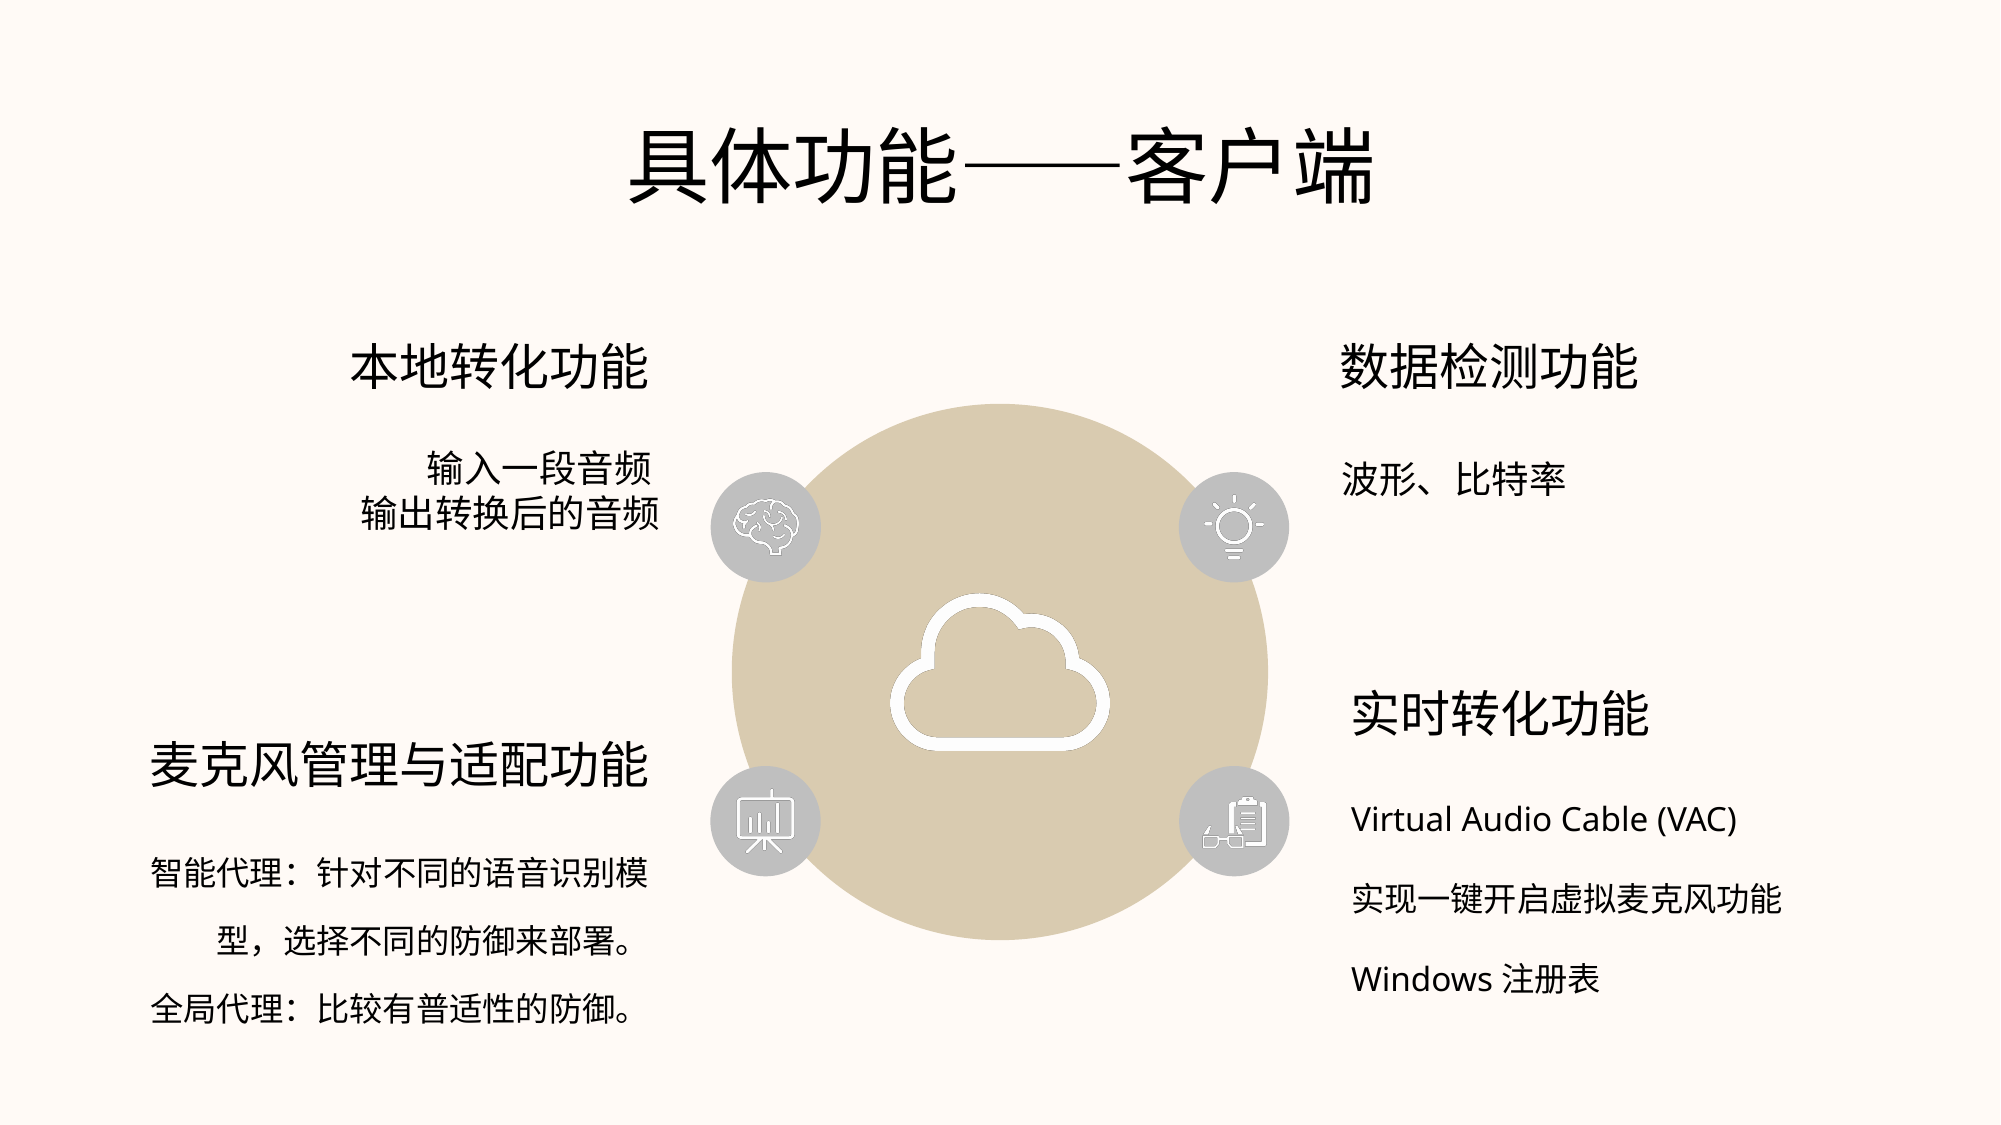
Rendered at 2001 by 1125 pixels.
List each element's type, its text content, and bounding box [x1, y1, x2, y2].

text_box 输入一段音频 输出转换后的音频 [234, 437, 676, 543]
text_box 数据检测功能 [1324, 328, 1851, 403]
text_box 具体功能——客户端 [500, 107, 1502, 222]
text_box 实时转化功能 [1336, 675, 1681, 750]
text_box 智能代理：针对不同的语音识别模型，选择不同的防御来部署。 全局代理：比较有普适性的防御。 [127, 816, 664, 1036]
text_box 波形、比特率 [1327, 403, 1805, 509]
text_box Virtual Audio Cable (VAC) 实现一键开启虚拟麦克风功能 Windows注册表 [1336, 750, 1814, 1085]
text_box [710, 472, 821, 583]
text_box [710, 765, 1290, 877]
text_box [825, 877, 1175, 942]
picture [890, 593, 1110, 751]
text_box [1178, 472, 1290, 583]
text_box 本地转化功能 [319, 328, 664, 403]
text_box [730, 402, 1270, 765]
text_box 麦克风管理与适配功能 [110, 726, 664, 802]
